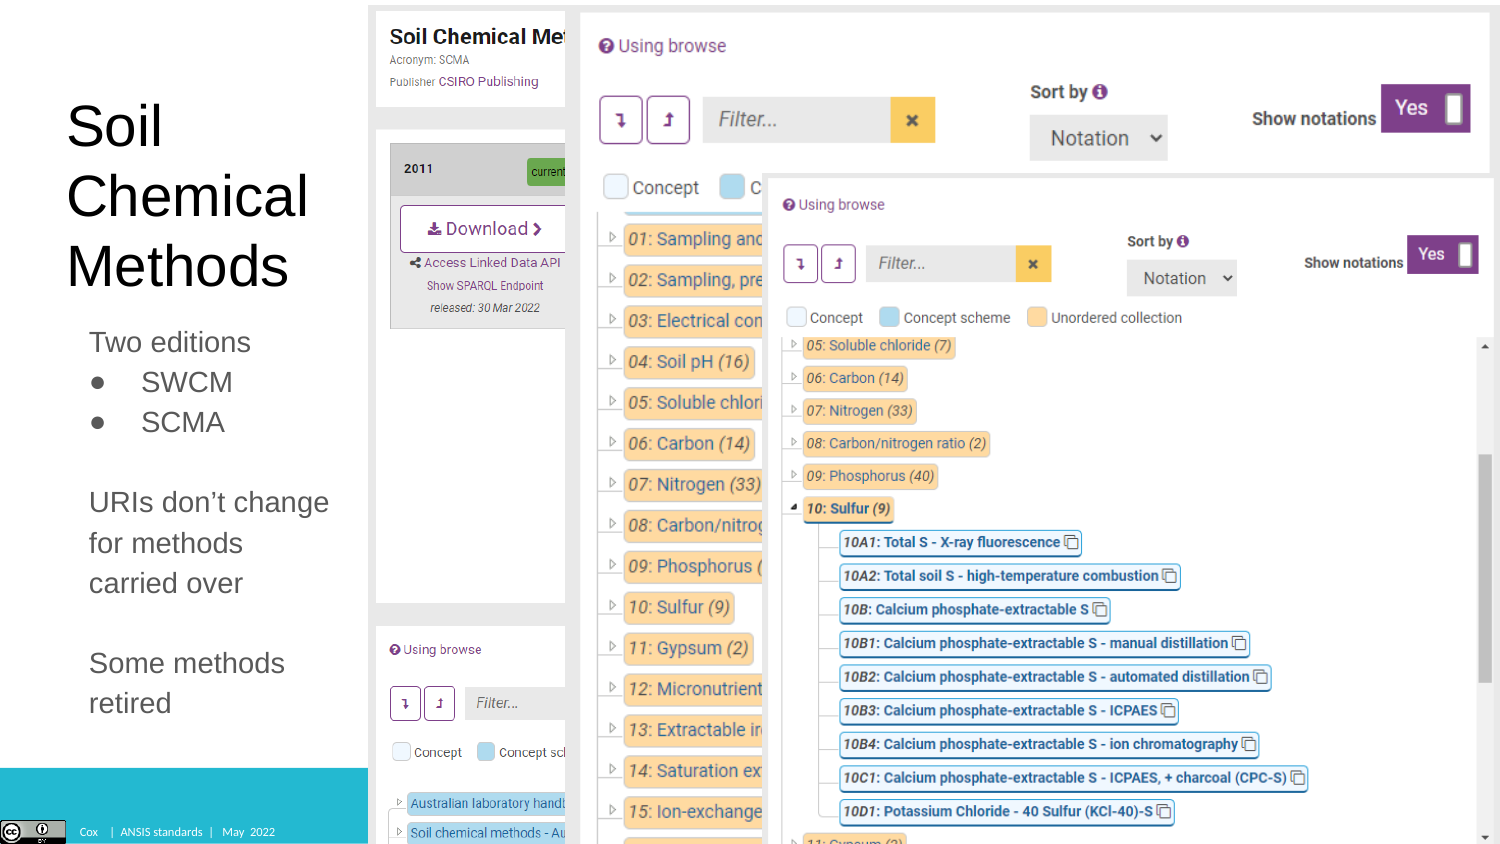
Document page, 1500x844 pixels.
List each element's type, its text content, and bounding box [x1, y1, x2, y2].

picture [0, 820, 66, 844]
picture [367, 5, 1500, 844]
list Two editions SWCM SCMA URIs don’t change for methods carried over Some methods retired [51, 303, 356, 653]
title Soil Chemical Methods [51, 72, 362, 349]
